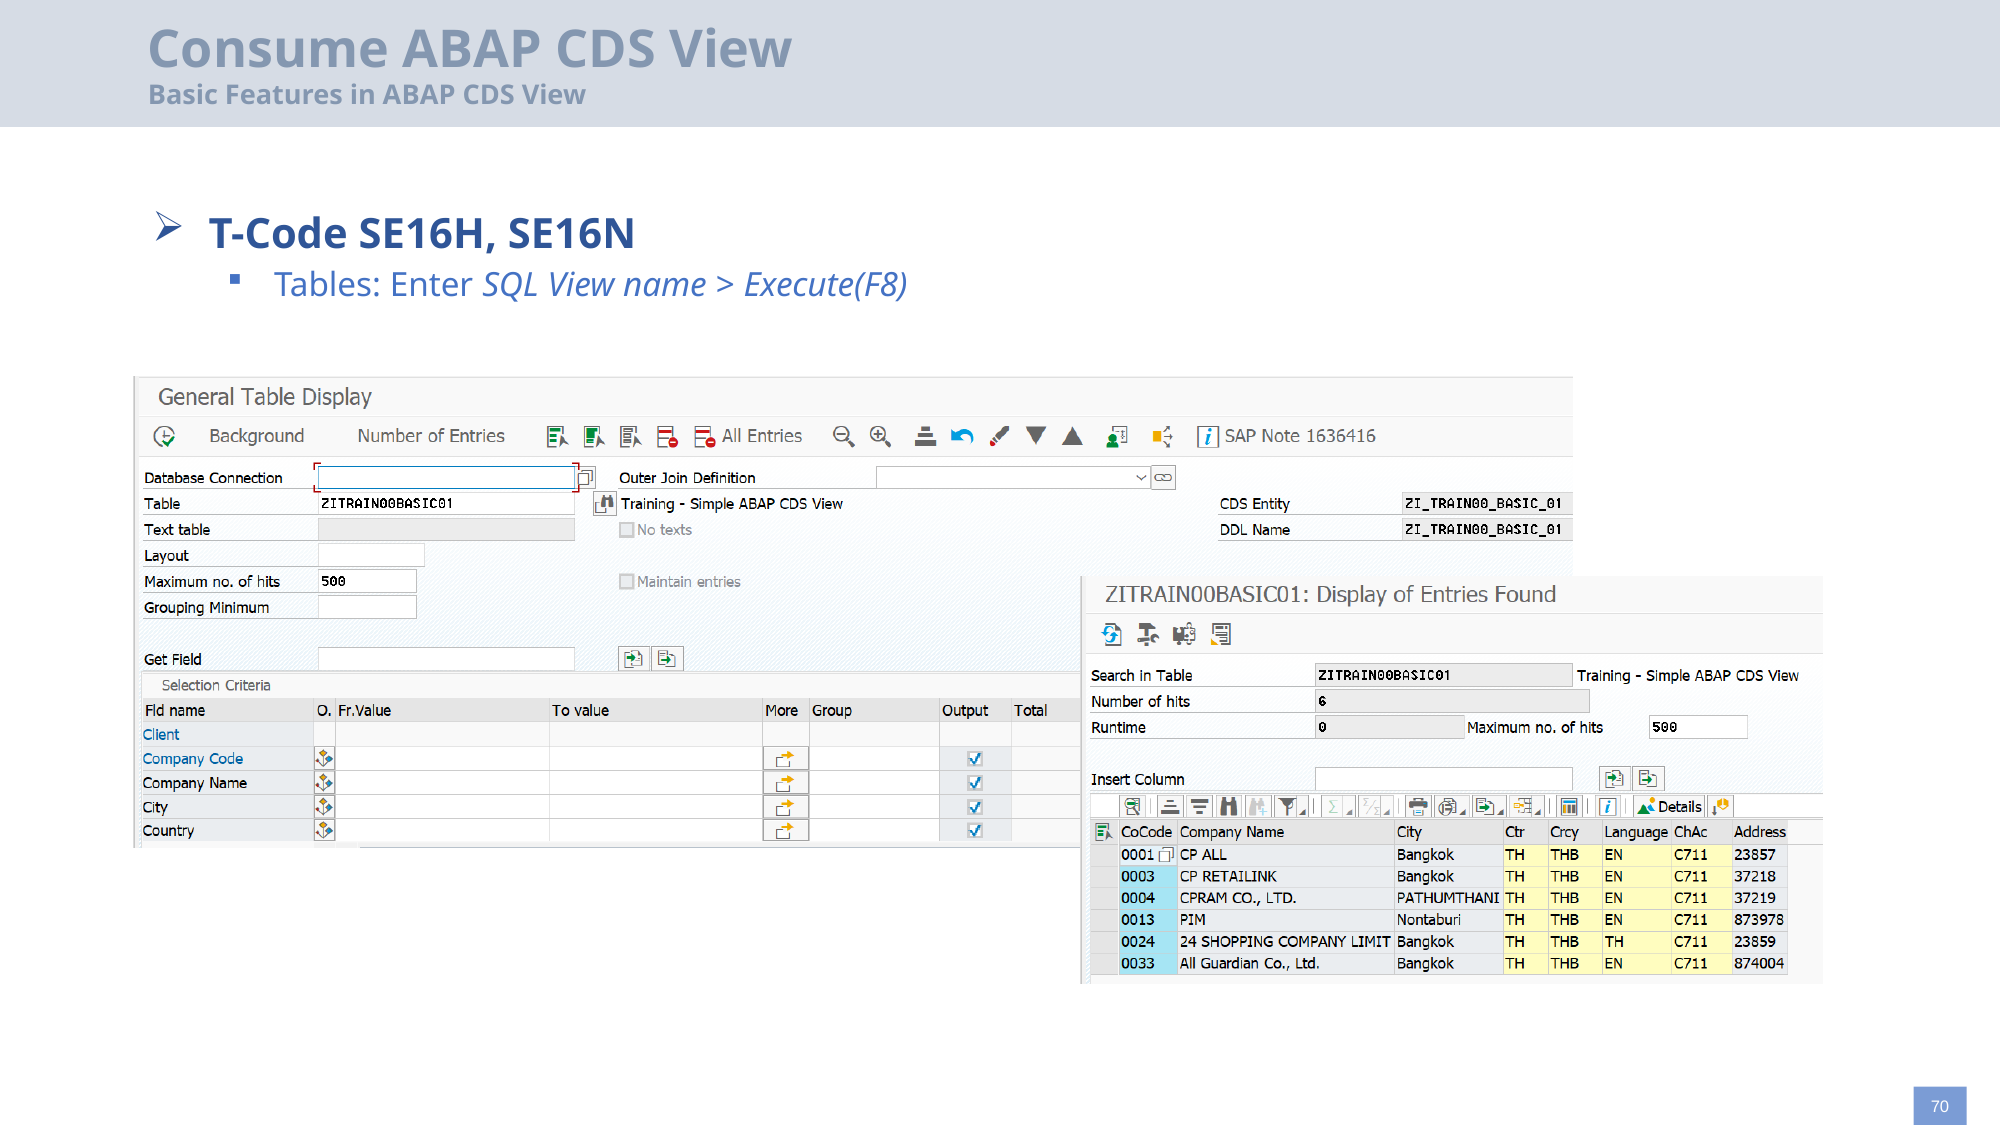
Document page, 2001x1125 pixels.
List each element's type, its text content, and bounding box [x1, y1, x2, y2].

list T-Code SE16H, SE16N Tables: Enter SQL View name > Execute(F8) [137, 199, 1863, 1014]
picture [132, 376, 1823, 984]
title Consume ABAP CDS View Basic Features in ABAP CDS View [133, 0, 1867, 128]
